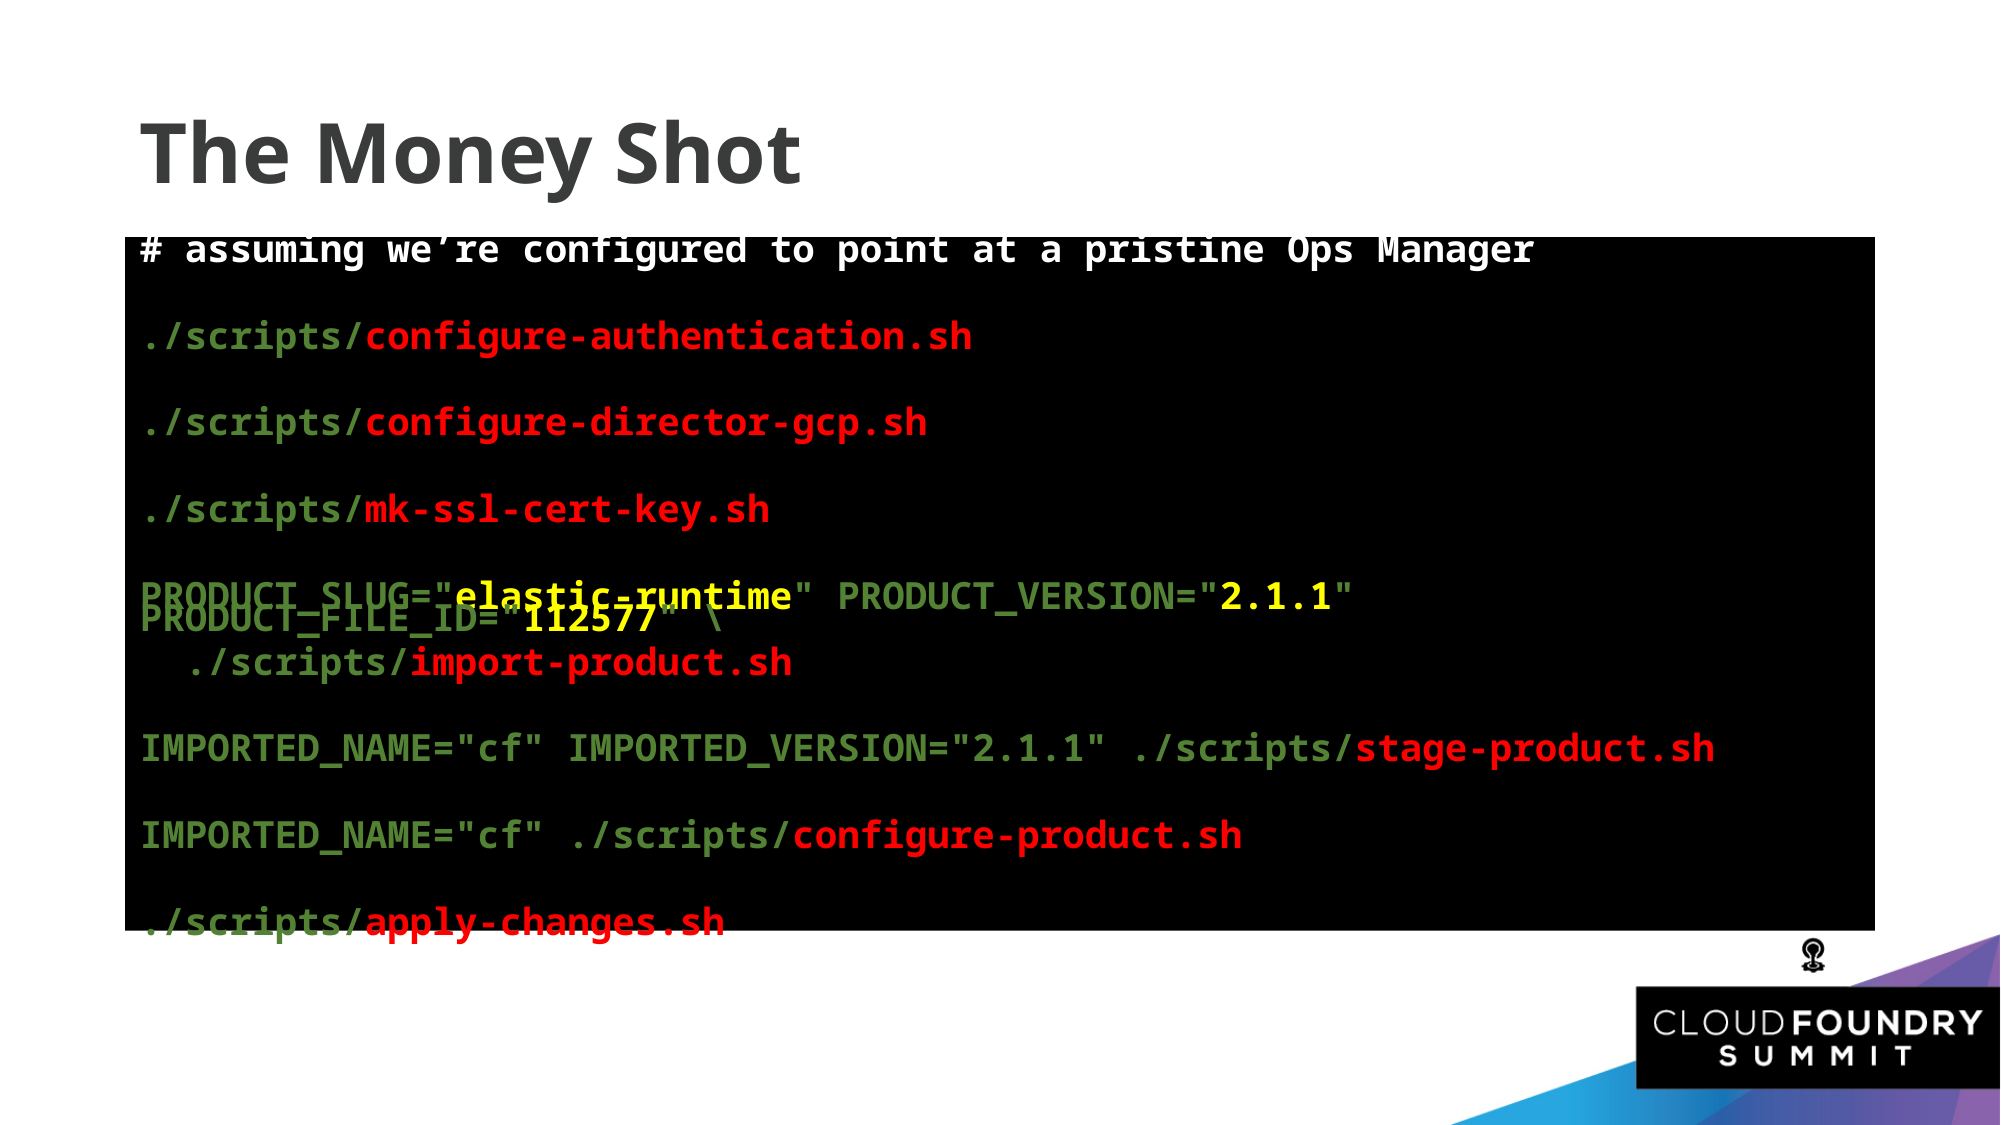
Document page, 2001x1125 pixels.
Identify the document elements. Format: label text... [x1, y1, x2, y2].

list The Money Shot [125, 104, 1875, 218]
picture [0, 0, 2001, 1125]
list # assuming we’re configured to point at a pristine Ops Manager ./scripts/configure-authentication.sh ./scripts/configure-director-gcp.sh ./scripts/mk-ssl-cert-key.sh PRODUCT_SLUG="elastic-runtime" PRODUCT_VERSION="2.1.1" PRODUCT_FILE_ID="112577" \ ./scripts/import-product.sh IMPORTED_NAME="cf" IMPORTED_VERSION="2.1.1" ./scripts/stage-product.sh IMPORTED_NAME="cf" ./scripts/configure-product.sh ./scripts/apply-changes.sh [125, 237, 1875, 931]
